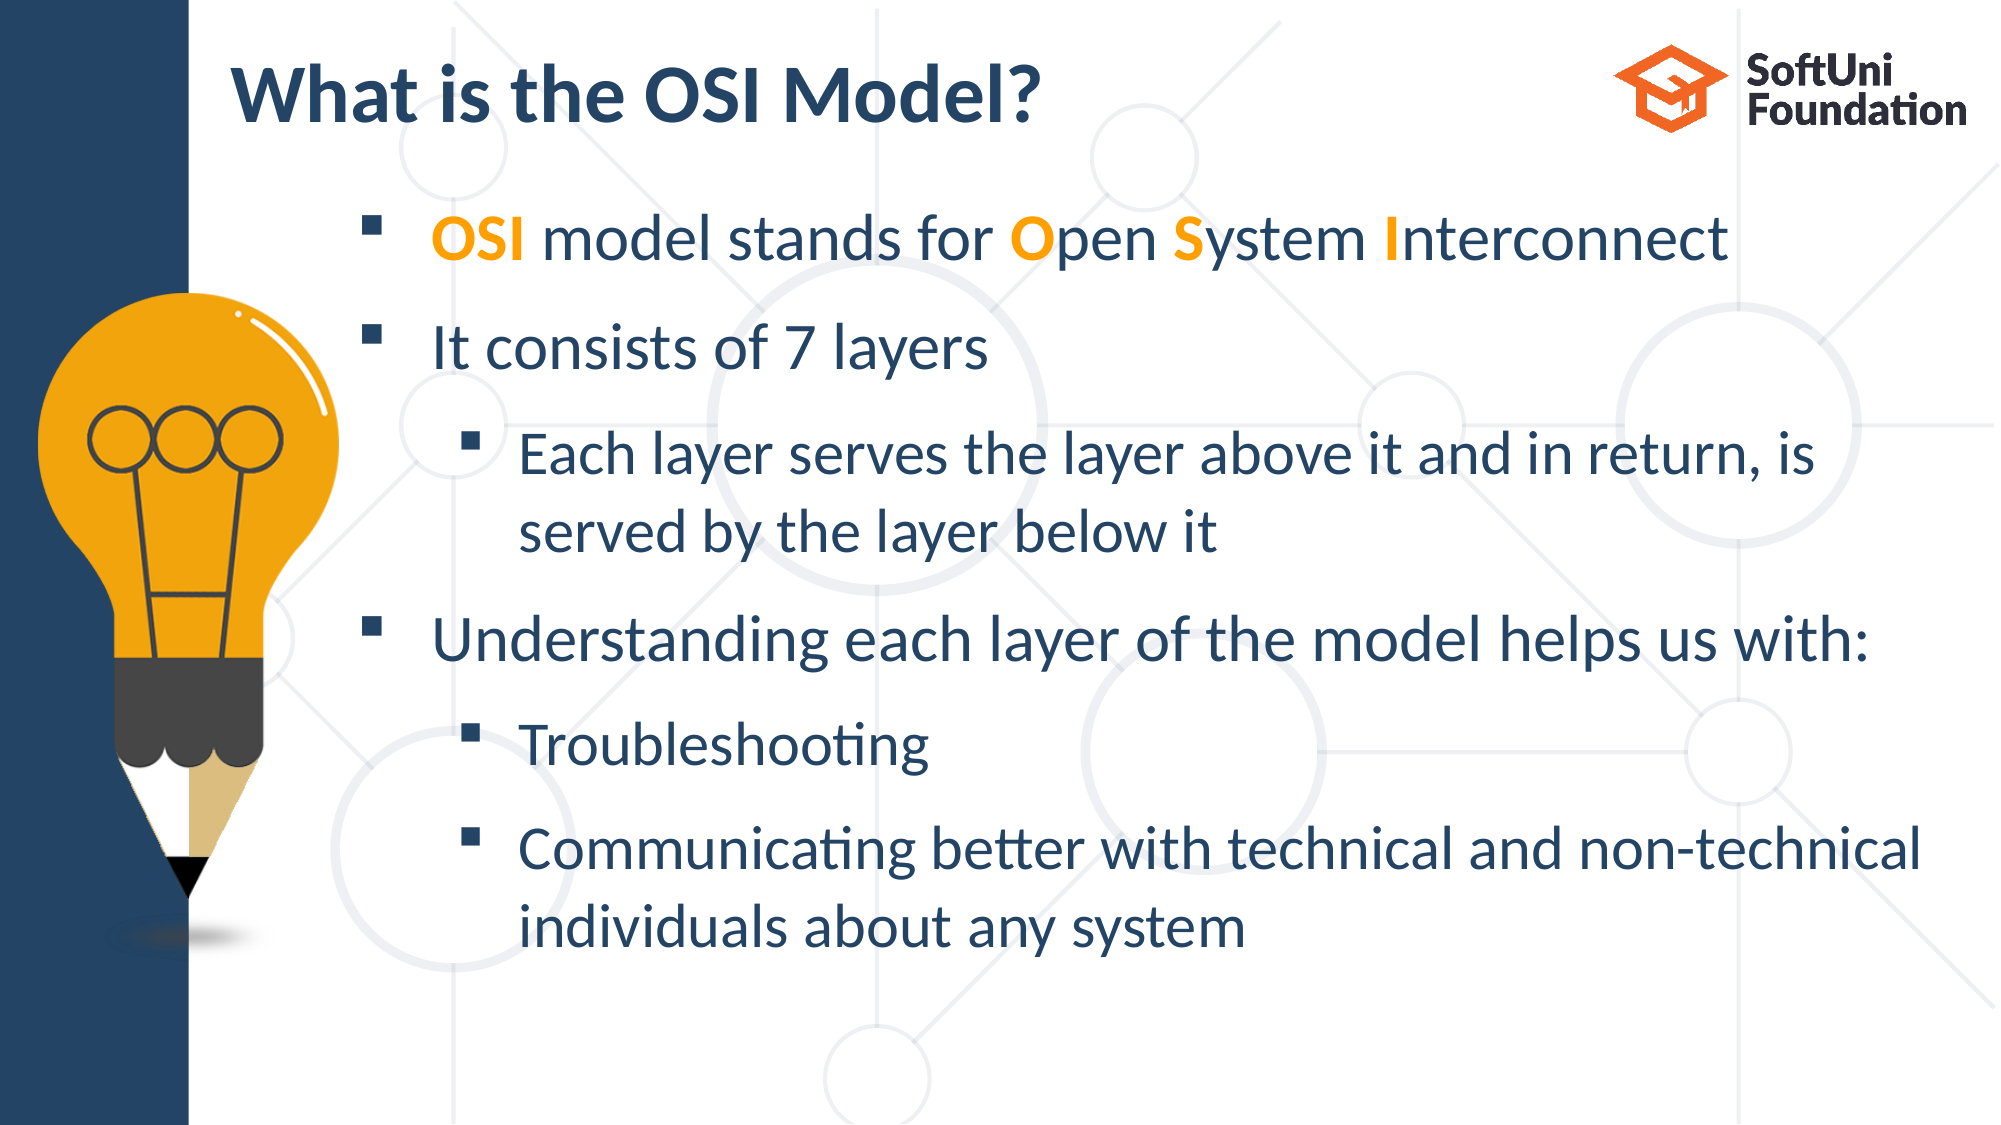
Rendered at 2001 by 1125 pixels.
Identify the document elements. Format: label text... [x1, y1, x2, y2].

picture [38, 293, 338, 961]
title What is the OSI Model? [212, 16, 1591, 162]
list OSI model stands for Open System Interconnect It consists of 7 layers Each layer serves the layer above it and in return, is served by the layer below it Understanding each layer of the model helps us with: Troubleshooting Communicating better with technical and non-technical individuals about any system [338, 183, 1968, 1050]
picture [1613, 44, 1966, 133]
